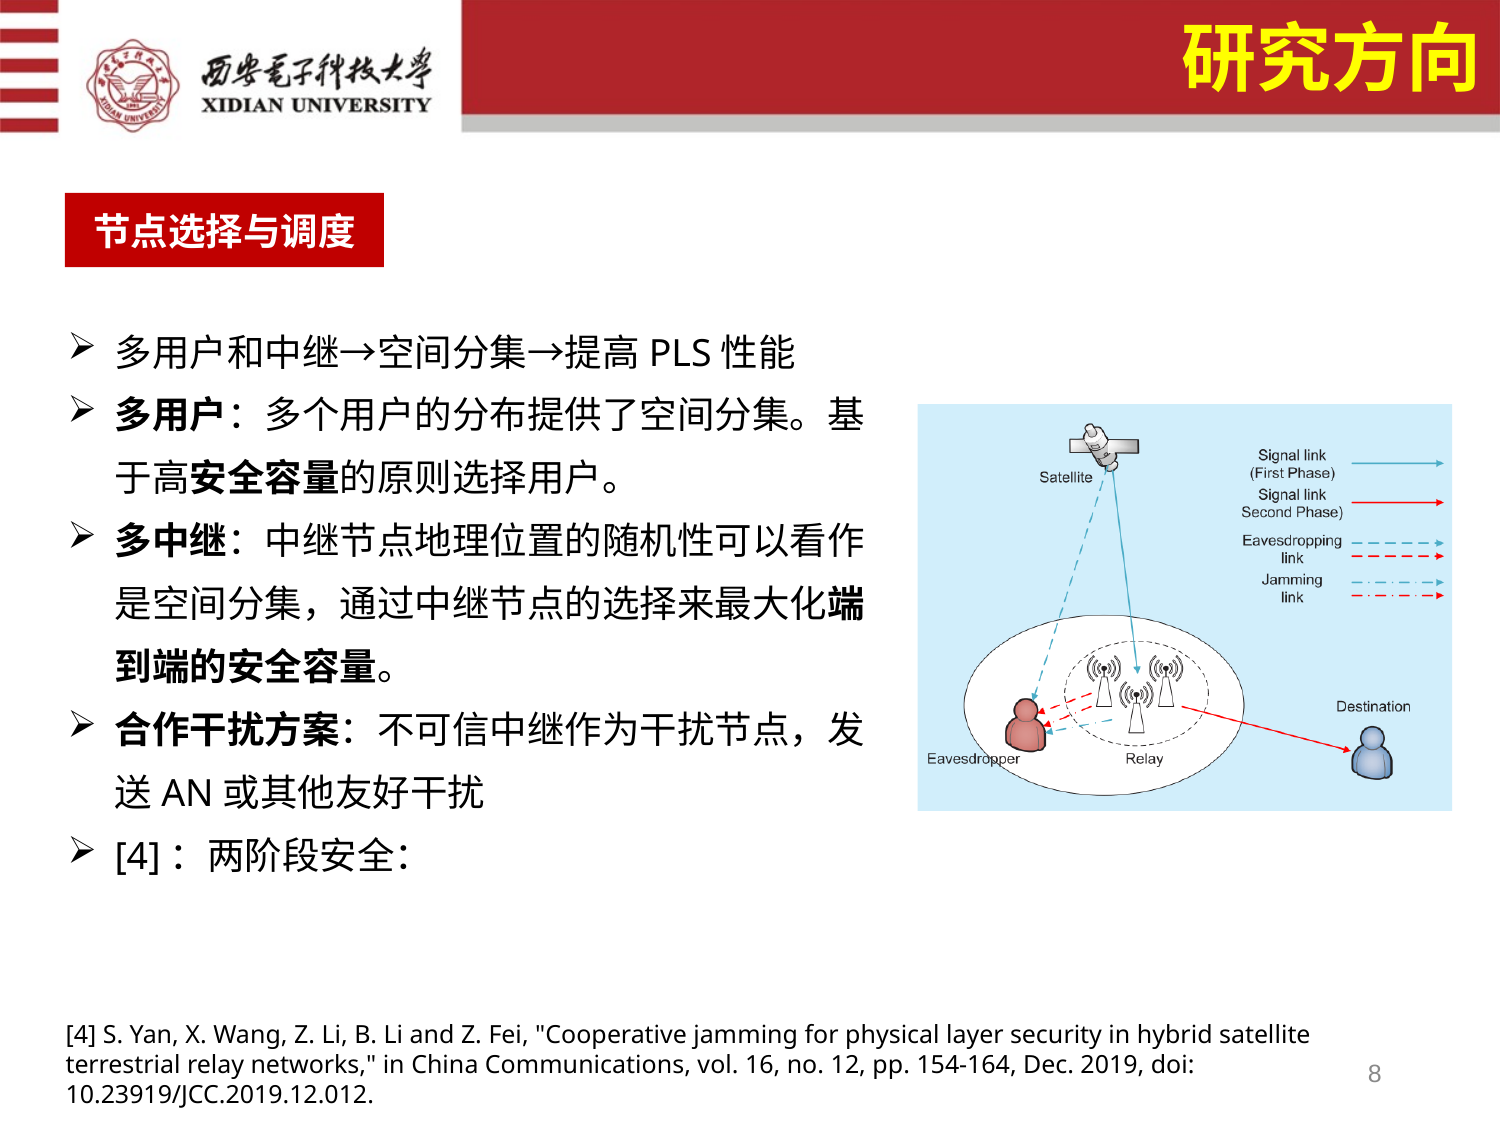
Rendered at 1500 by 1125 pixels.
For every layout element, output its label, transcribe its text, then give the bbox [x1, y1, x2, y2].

slide_number 8 [1353, 1042, 1397, 1103]
text_box [4] S. Yan, X. Wang, Z. Li, B. Li and Z. Fei, "Cooperative jamming for physical layer security in hybrid satellite terrestrial relay networks," in China Communications, vol. 16, no. 12, pp. 154-164, Dec. 2019, doi: 10.23919/JCC.2019.12.012. [50, 1011, 1353, 1116]
text_box 节点选择与调度 [64, 192, 385, 268]
picture [0, 0, 1500, 1125]
text_box 研究方向 [856, 19, 1496, 92]
